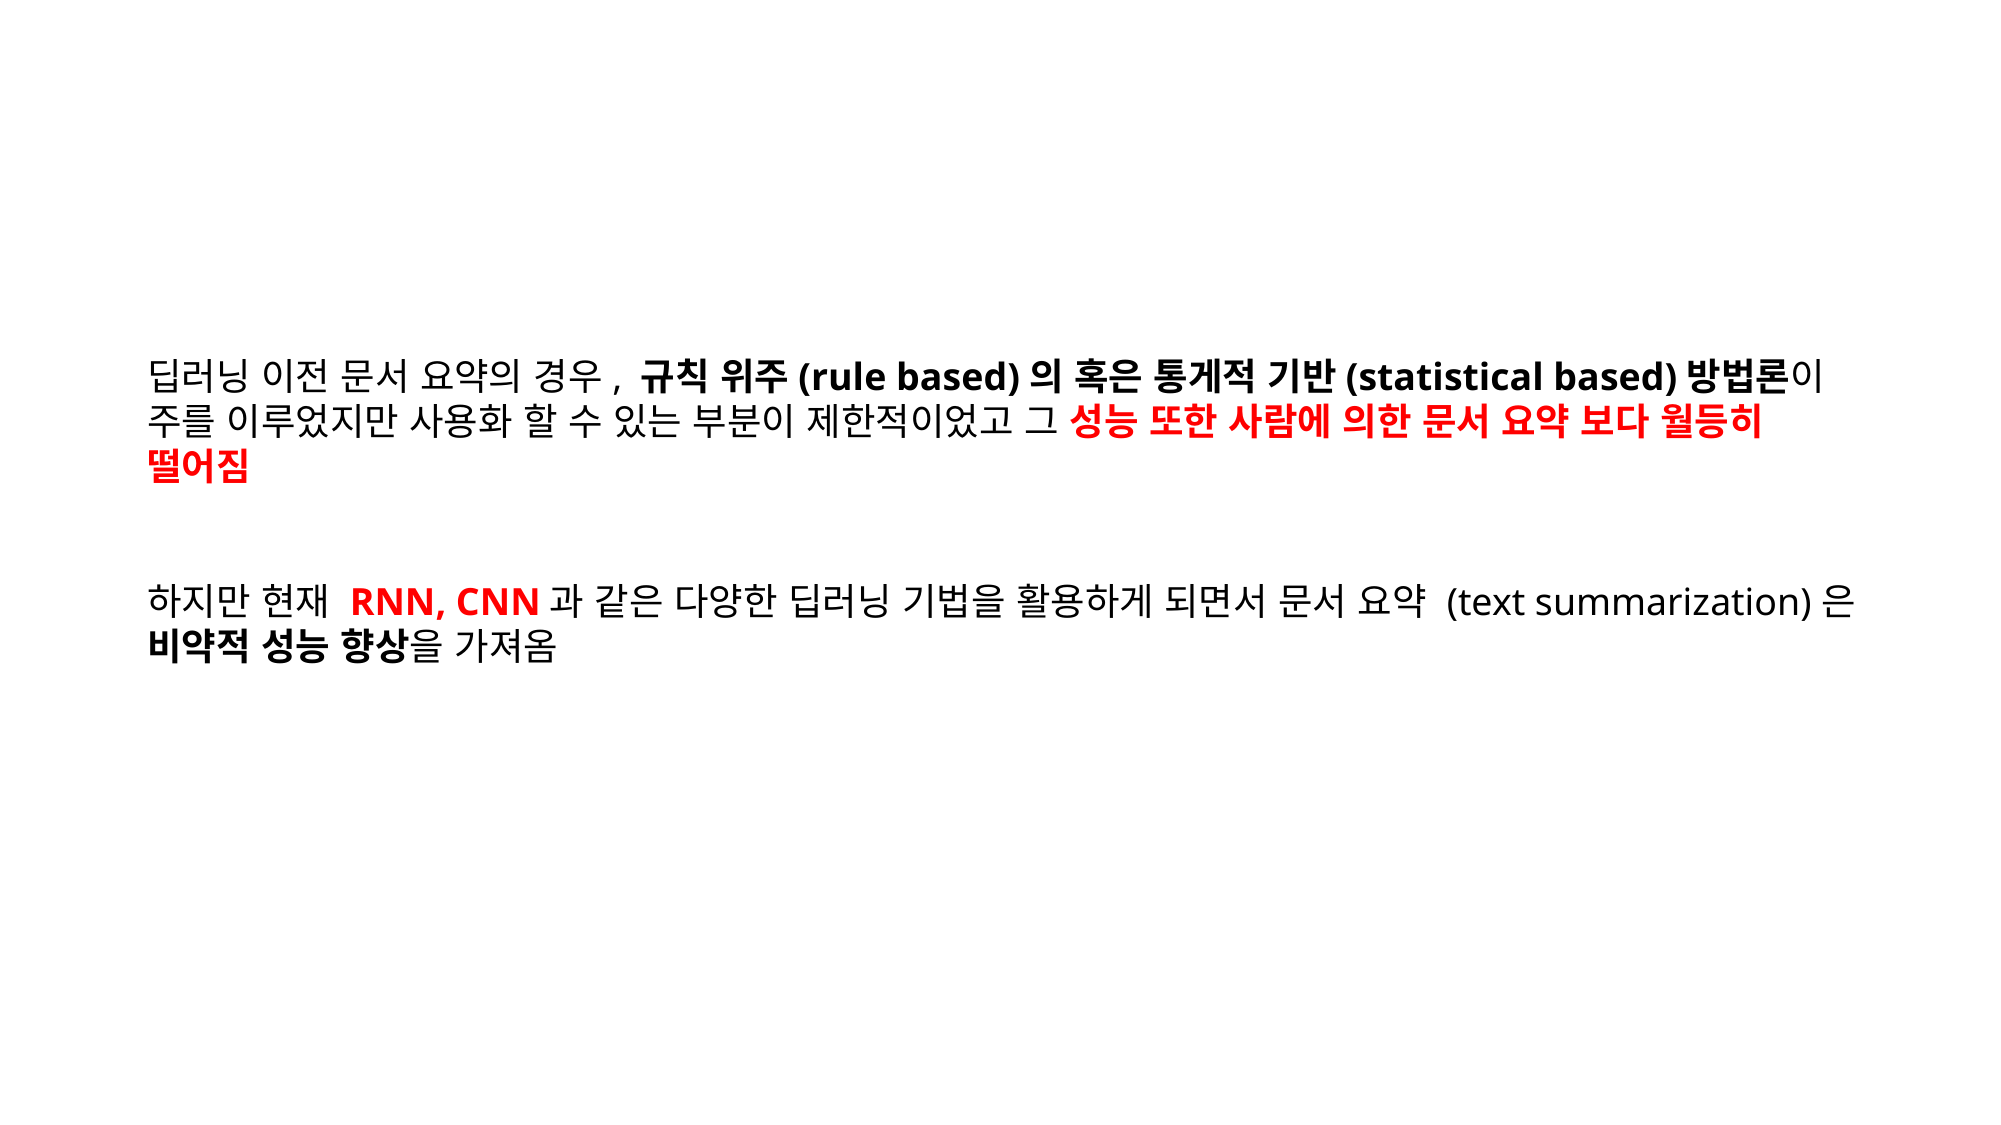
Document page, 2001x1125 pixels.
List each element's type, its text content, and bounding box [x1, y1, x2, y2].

text_box 딥러닝 이전 문서 요약의 경우, 규칙 위주(rule based)의 혹은 통게적 기반(statistical based)방법론이 주를 이루었지만 사용화 할 수 있는 부분이 제한적이었고 그 성능 또한 사람에 의한 문서 요약 보다 월등히 떨어짐 하지만 현재 RNN, CNN과 같은 다양한 딥러닝 기법을 활용하게 되면서 문서 요약 (text summarization)은 비약적 성능 향상을 가져옴 [132, 345, 1874, 676]
